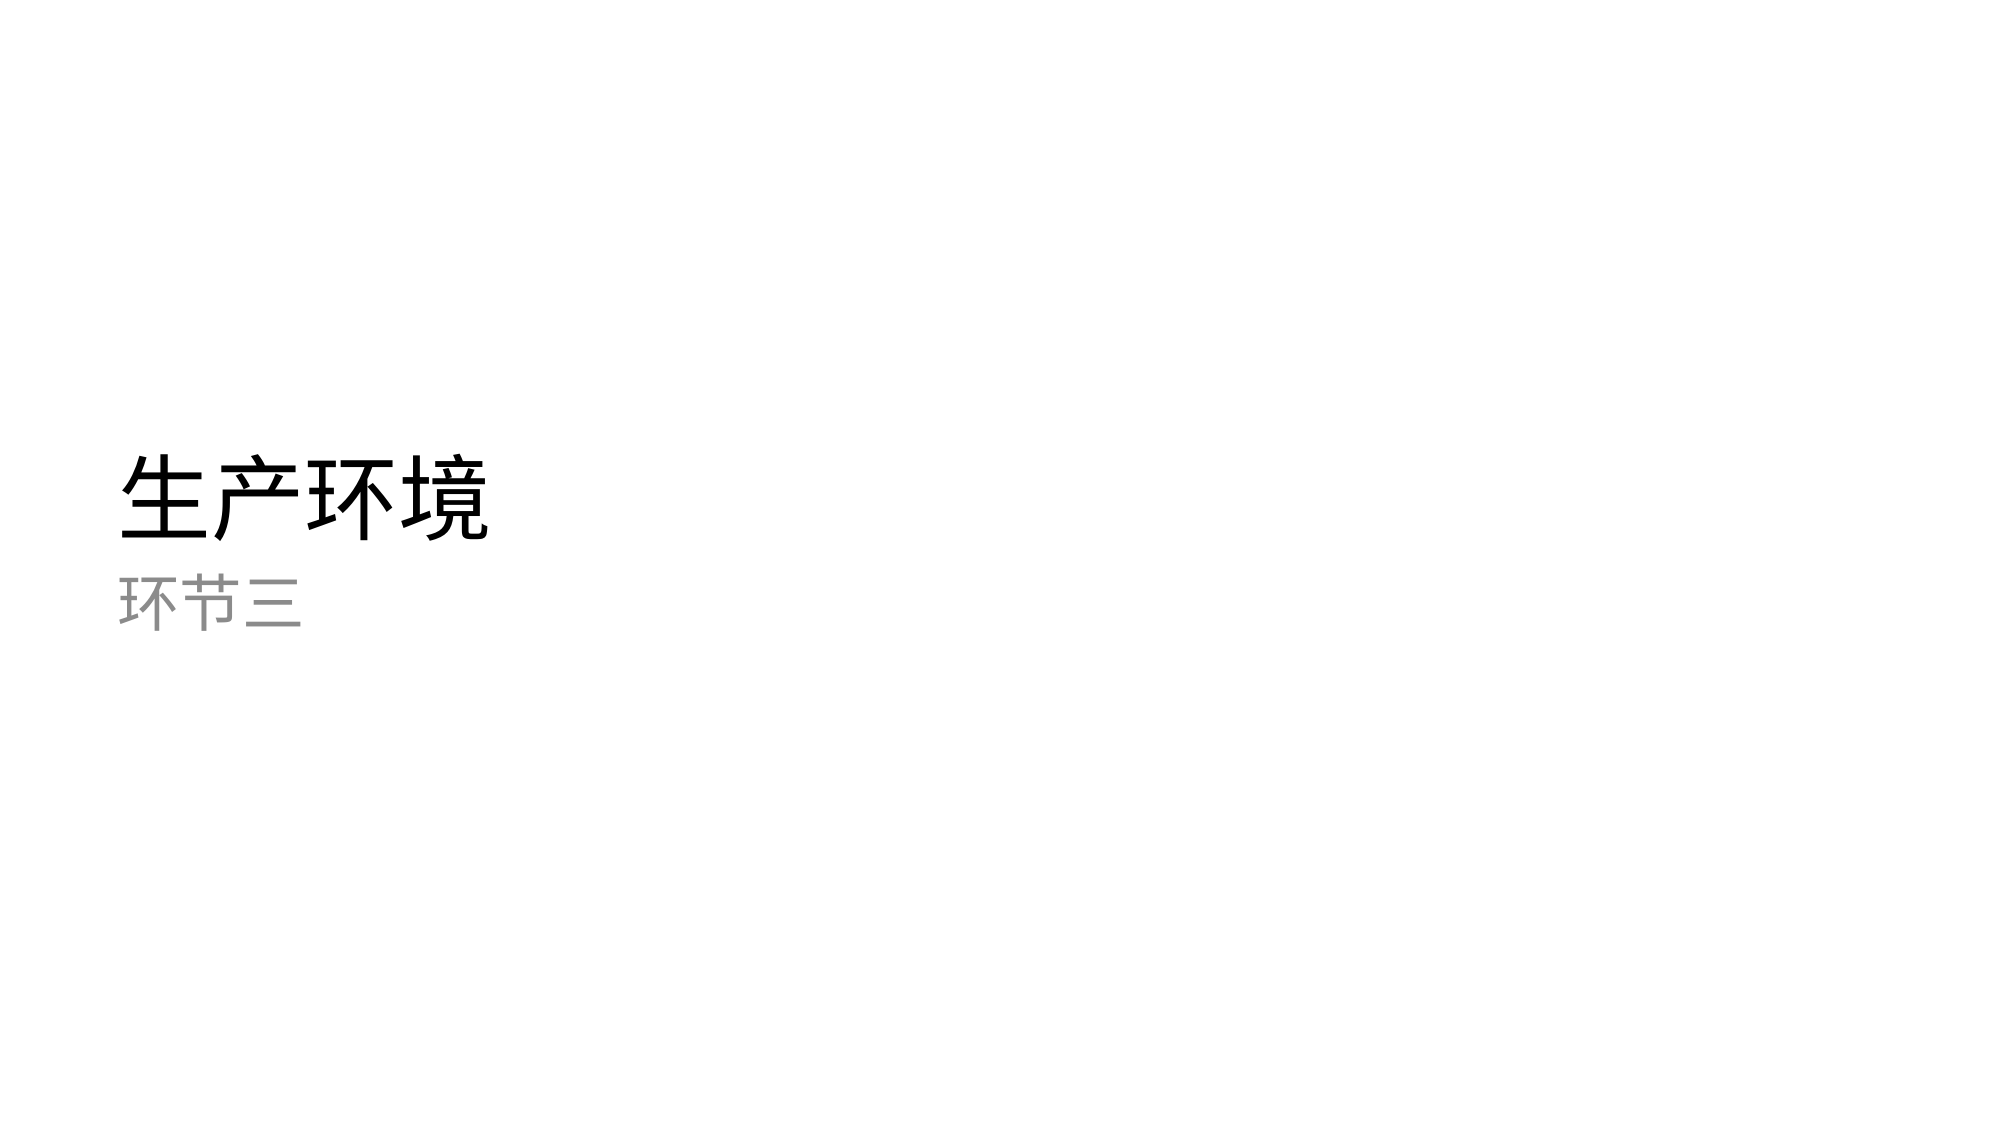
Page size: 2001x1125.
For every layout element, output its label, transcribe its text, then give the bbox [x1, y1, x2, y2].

list 环节三 [102, 564, 1397, 750]
title 生产环境 [102, 210, 1397, 562]
